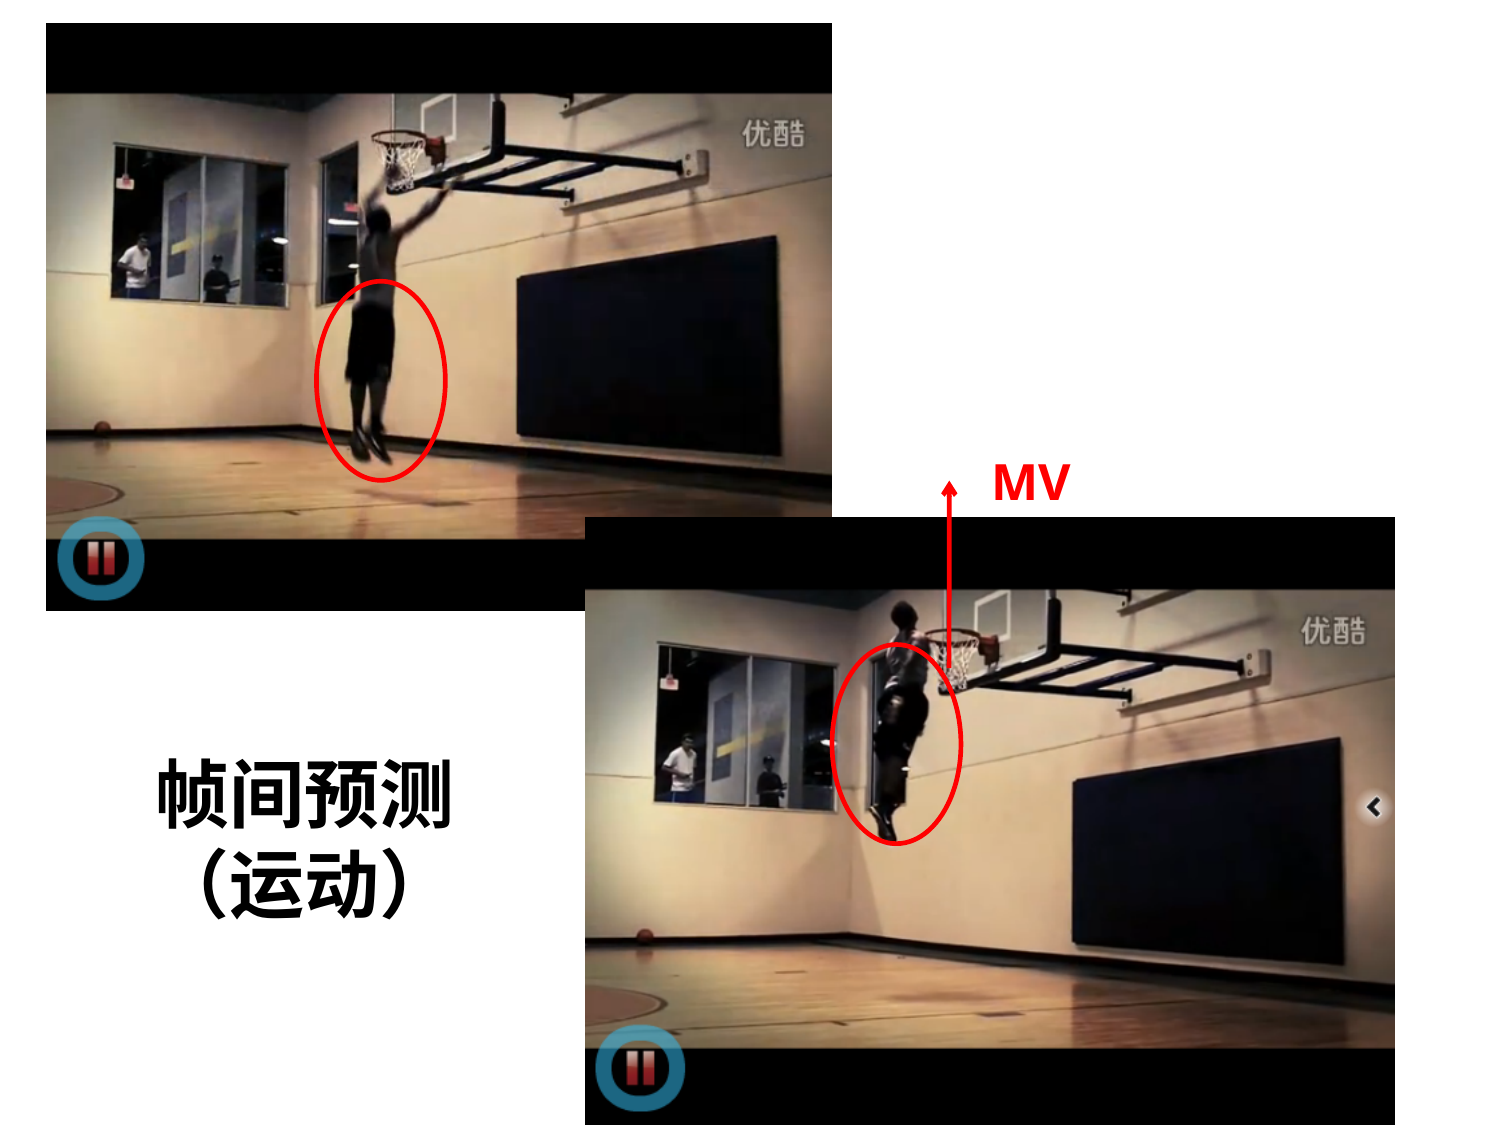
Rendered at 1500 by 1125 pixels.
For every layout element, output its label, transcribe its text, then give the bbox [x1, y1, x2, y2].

picture [46, 23, 1395, 1125]
text_box MV [949, 433, 1114, 516]
text_box 帧间预测 （运动） [46, 750, 563, 926]
